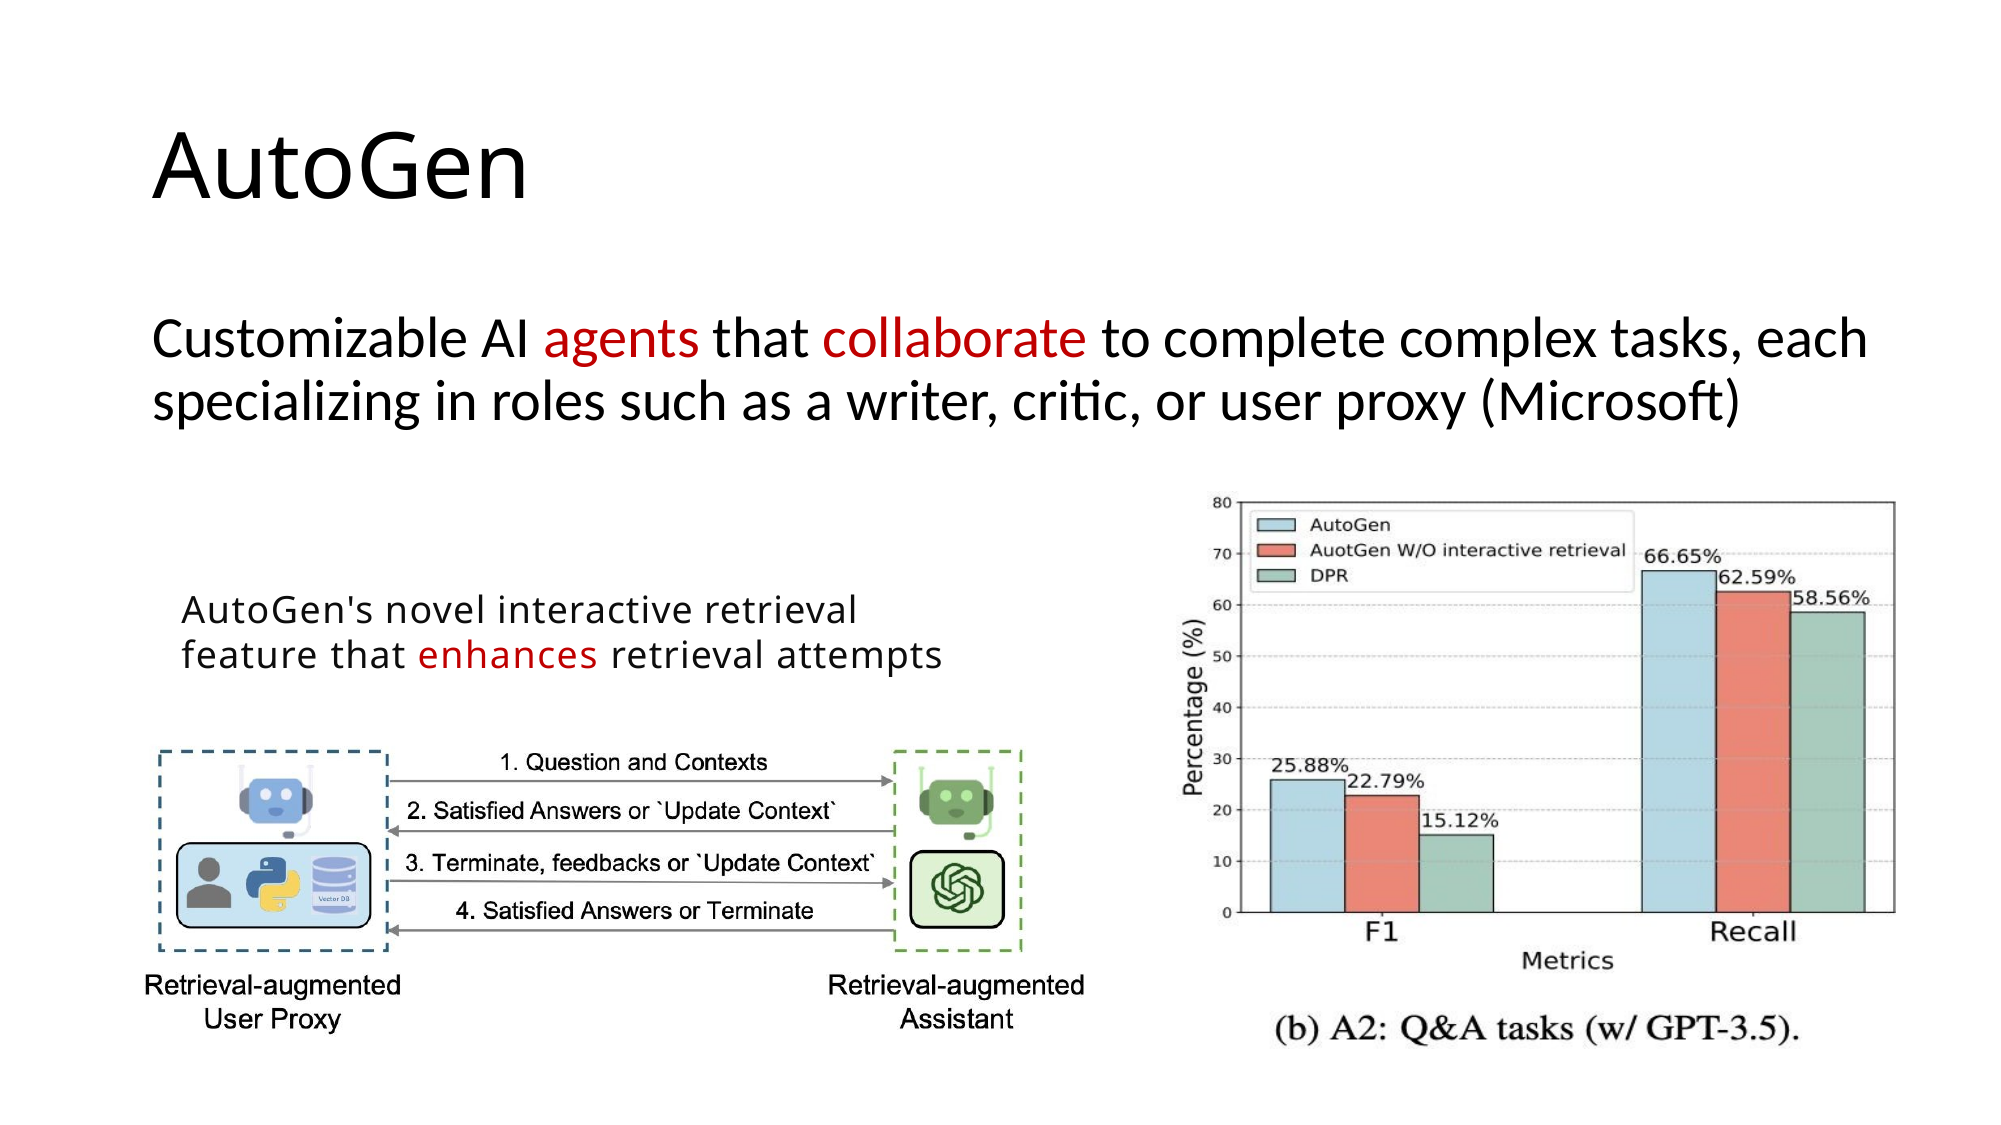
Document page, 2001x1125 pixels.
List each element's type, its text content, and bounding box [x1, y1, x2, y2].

title AutoGen [137, 59, 1863, 278]
picture [1176, 491, 1896, 1049]
text_box AutoGen's novel interactive retrieval feature that enhances retrieval attempts [166, 579, 1000, 684]
picture [137, 720, 1096, 1049]
list Customizable AI agents that collaborate to complete complex tasks, each specializing in roles such as a writer, critic, or user proxy (Microsoft) [137, 299, 2000, 1014]
